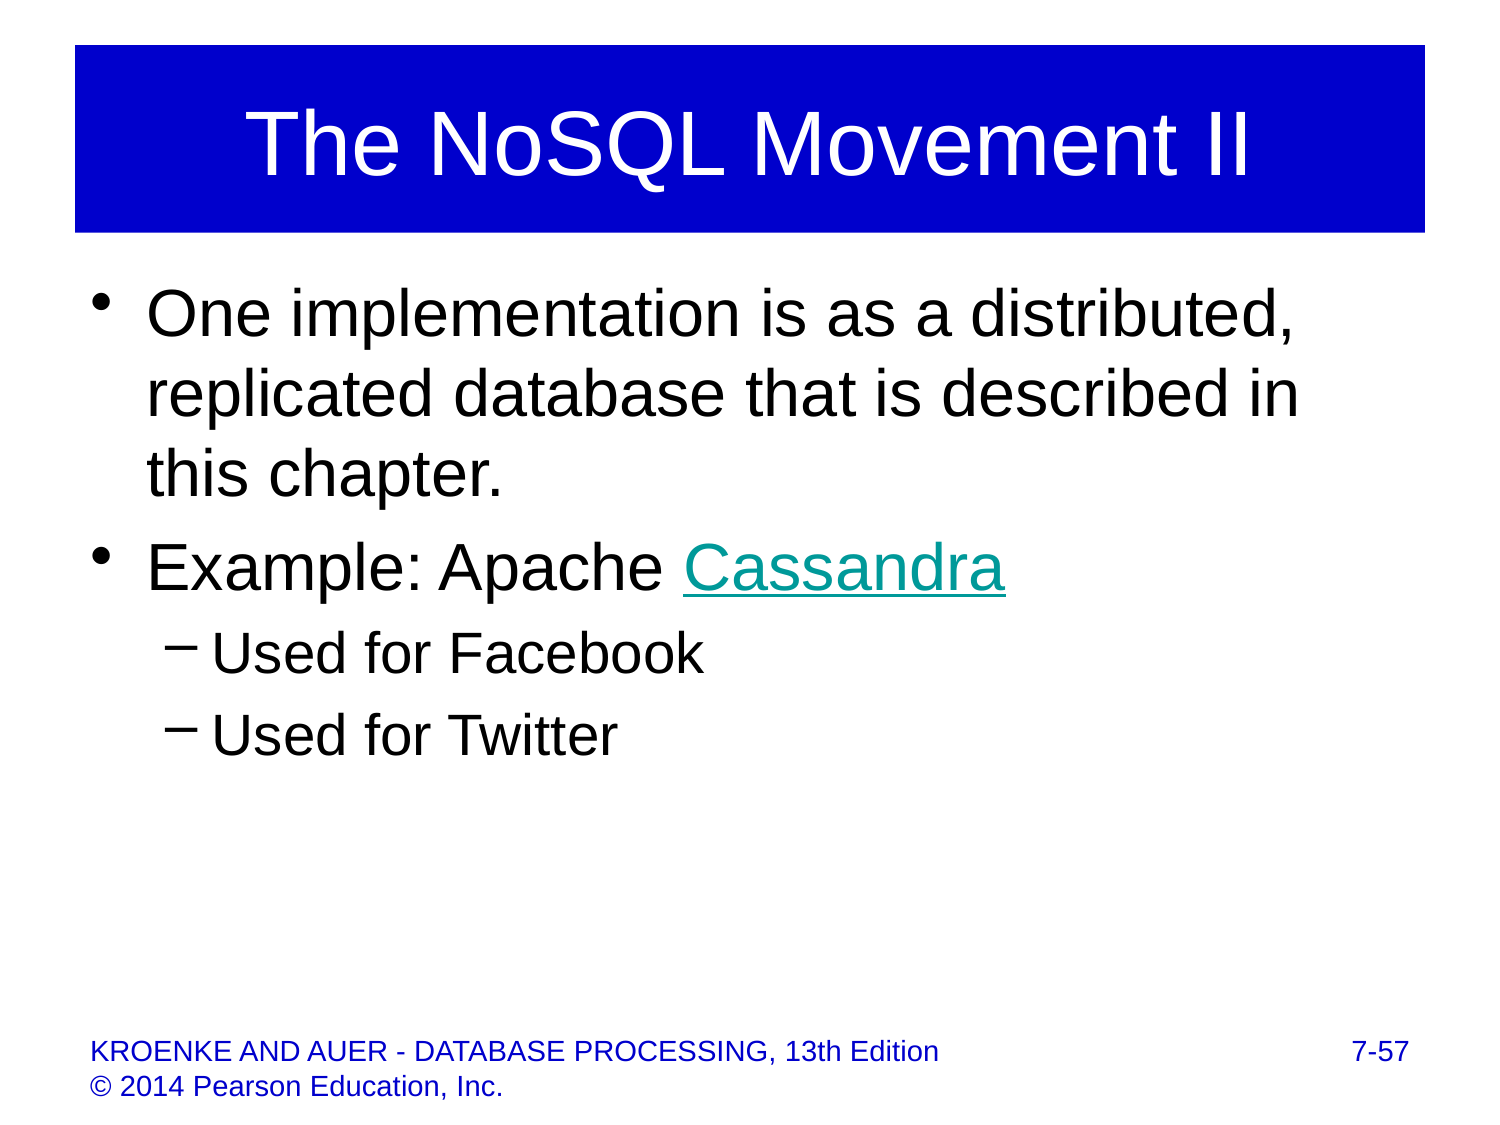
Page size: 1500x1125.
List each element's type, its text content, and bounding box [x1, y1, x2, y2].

footer KROENKE AND AUER - DATABASE PROCESSING, 13th Edition © 2014 Pearson Education, Inc. [74, 1024, 976, 1104]
list One implementation is as a distributed, replicated database that is described in this chapter. Example: Apache Cassandra Used for Facebook Used for Twitter [75, 262, 1425, 1005]
slide_number 7-57 [1074, 1024, 1426, 1103]
title The NoSQL Movement II [75, 45, 1425, 233]
